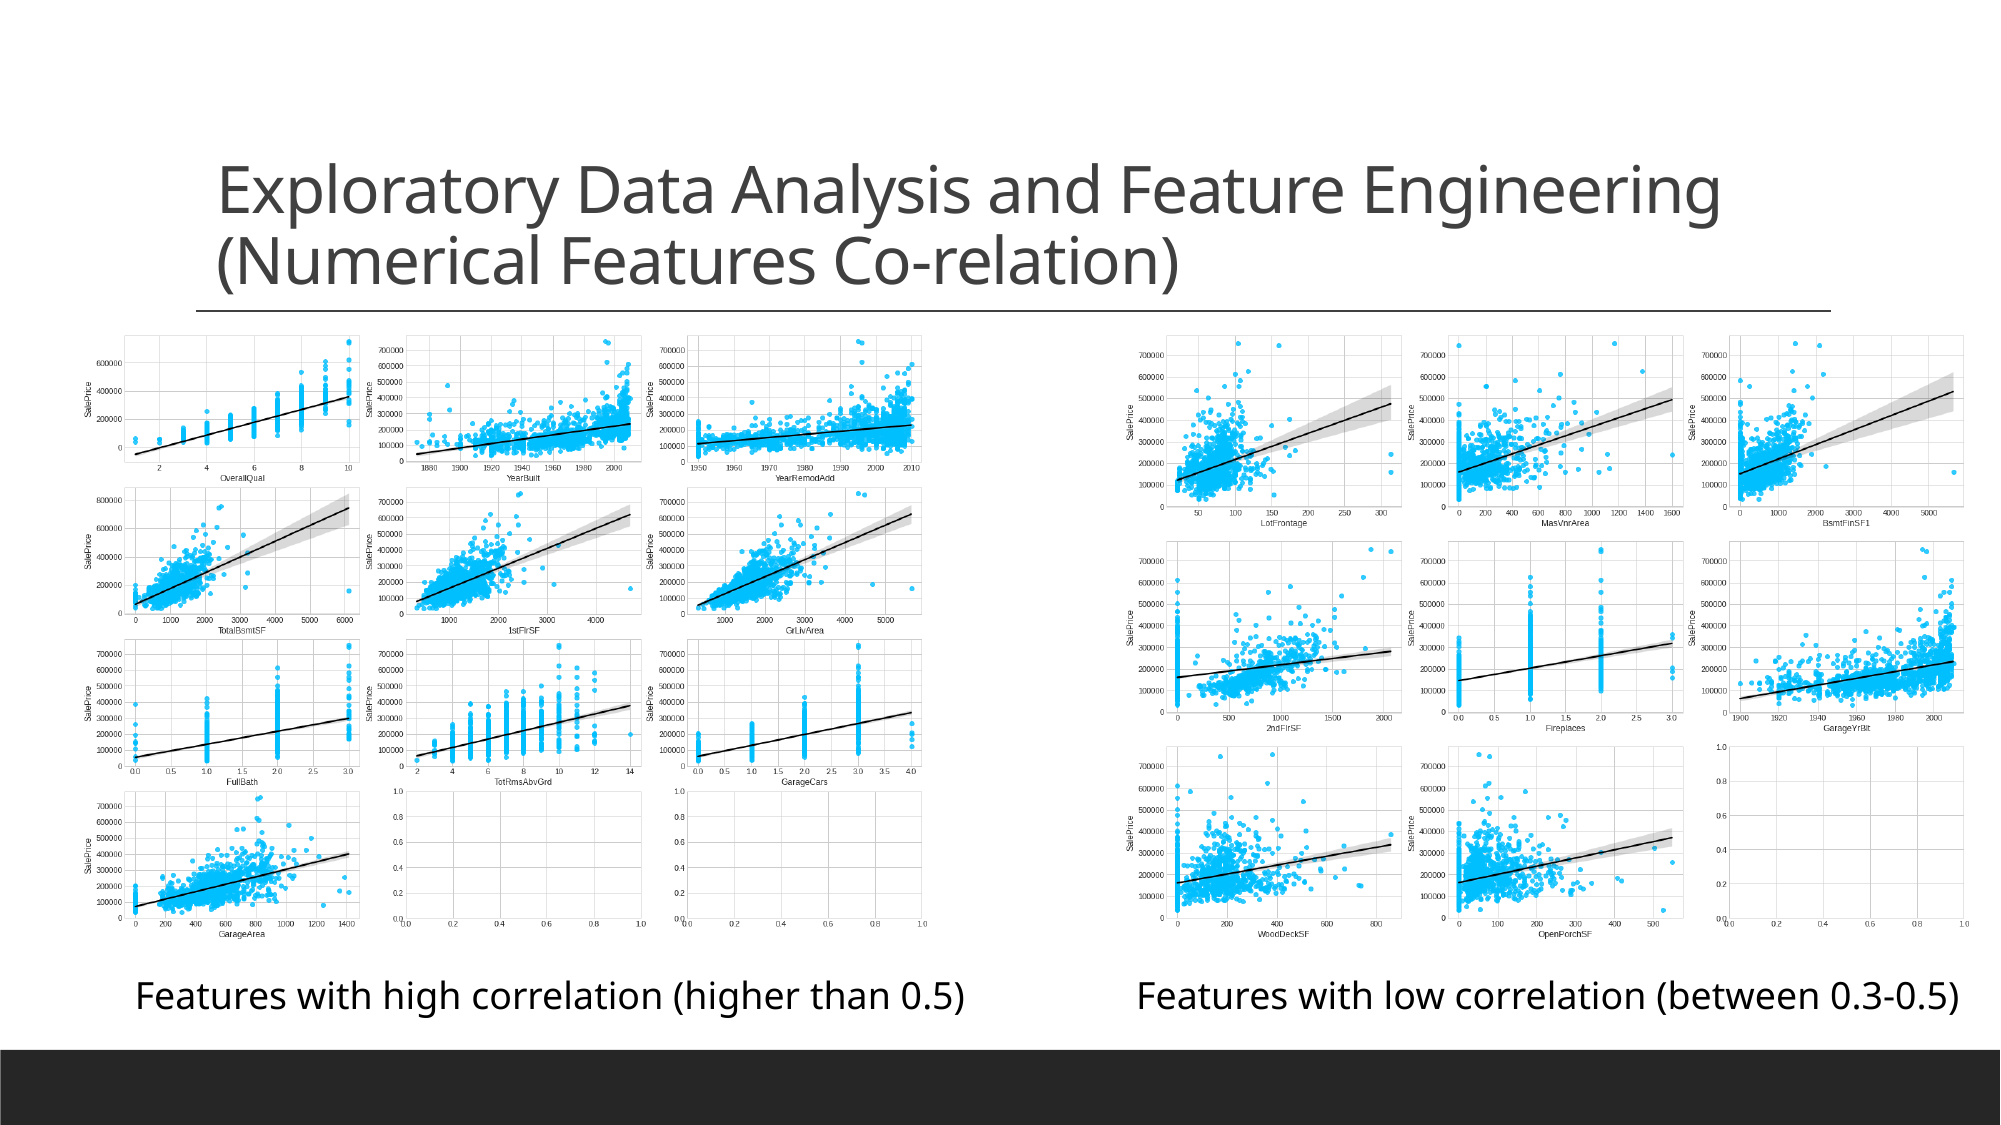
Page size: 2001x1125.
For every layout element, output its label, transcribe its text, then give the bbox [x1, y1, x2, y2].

picture [78, 330, 932, 945]
title Exploratory Data Analysis and Feature Engineering (Numerical Features Co-relation) [201, 146, 1852, 385]
picture [1120, 330, 1974, 945]
text_box Features with high correlation (higher than 0.5) [119, 964, 1027, 1025]
text_box Features with low correlation (between 0.3-0.5) [1121, 964, 2000, 1025]
